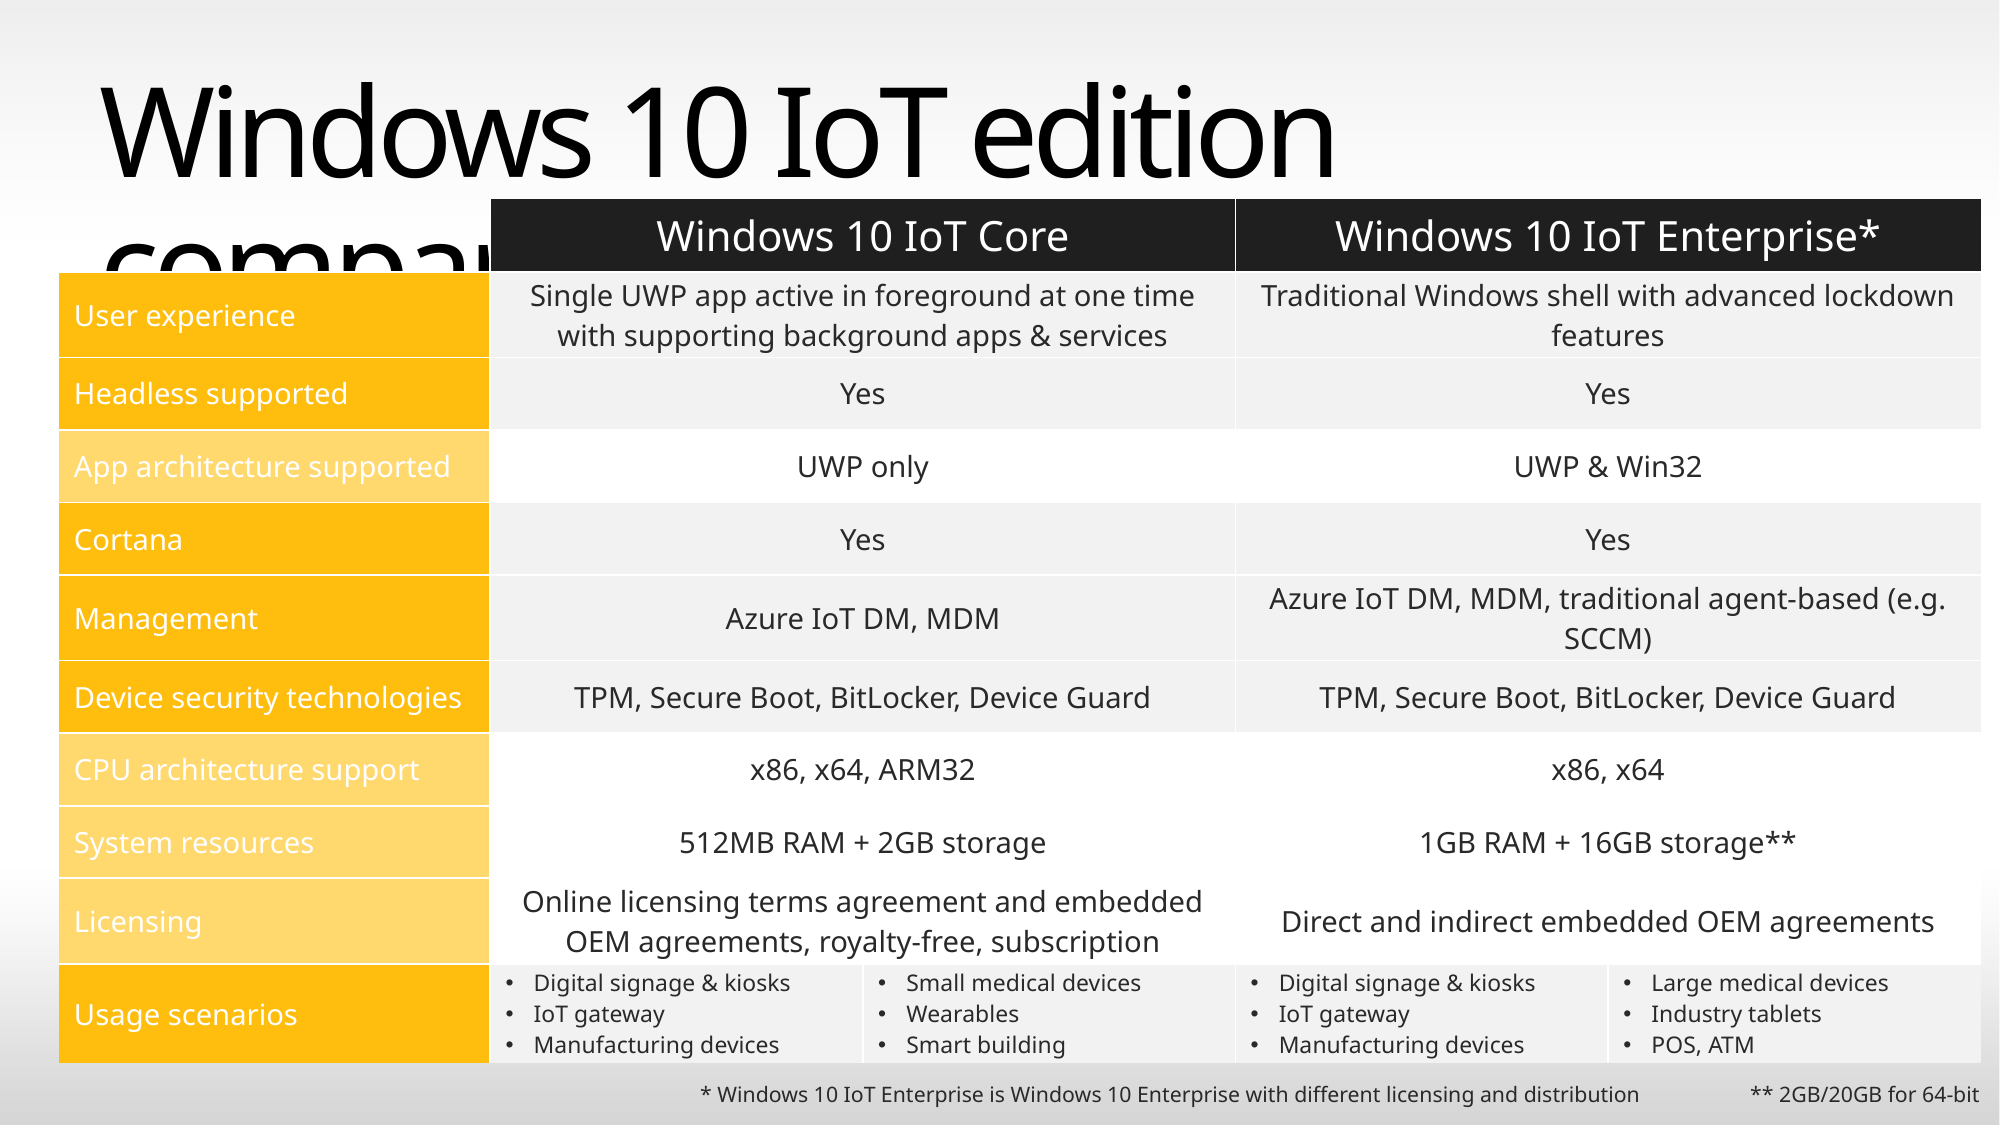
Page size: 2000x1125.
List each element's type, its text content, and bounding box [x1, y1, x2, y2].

table_cell Device security technologies [59, 661, 489, 732]
table_cell Yes [1236, 503, 1981, 574]
picture [0, 0, 2000, 1125]
table_cell Licensing [59, 879, 489, 963]
table_cell System resources [59, 807, 489, 877]
table_cell TPM, Secure Boot, BitLocker, Device Guard [491, 661, 1235, 732]
table_cell User experience [59, 273, 489, 357]
table_cell x86, x64, ARM32 [491, 734, 1235, 805]
table_cell Yes [1236, 358, 1981, 429]
table_cell Azure IoT DM, MDM [491, 576, 1235, 660]
table_cell App architecture supported [59, 431, 489, 502]
title Windows 10 IoT edition comparison [99, 69, 1900, 199]
table_cell CPU architecture support [59, 734, 489, 805]
table_cell Traditional Windows shell with advanced lockdown features [1236, 273, 1981, 357]
table_cell UWP only [491, 431, 1235, 502]
table_cell Yes [491, 358, 1235, 429]
table_cell Single UWP app active in foreground at one time with supporting background apps & services [491, 273, 1235, 357]
table_header Windows 10 IoT Enterprise* [1236, 199, 1981, 271]
table_cell Management [59, 576, 489, 660]
table_cell Small medical devices Wearables Smart building [864, 965, 1235, 1063]
table_header [59, 199, 489, 271]
table_cell Yes [491, 503, 1235, 574]
table_cell Digital signage & kiosks IoT gateway Manufacturing devices [1236, 965, 1607, 1063]
table_cell 512MB RAM + 2GB storage [491, 807, 1235, 877]
table_cell Azure IoT DM, MDM, traditional agent-based (e.g. SCCM) [1236, 576, 1981, 660]
table_cell 1GB RAM + 16GB storage** [1236, 807, 1981, 877]
table_cell Online licensing terms agreement and embedded OEM agreements, royalty-free, subscription [491, 879, 1235, 963]
table_header Windows 10 IoT Core [491, 199, 1235, 271]
table_cell UWP & Win32 [1236, 431, 1981, 502]
table_cell Direct and indirect embedded OEM agreements [1236, 879, 1981, 963]
text_box * Windows 10 IoT Enterprise is Windows 10 Enterprise with different licensing and distribution ** 2GB/20GB for 64-bit [495, 1073, 1995, 1114]
table_cell TPM, Secure Boot, BitLocker, Device Guard [1236, 661, 1981, 732]
table_cell Digital signage & kiosks IoT gateway Manufacturing devices [491, 965, 862, 1063]
table_cell Cortana [59, 503, 489, 574]
table_cell x86, x64 [1236, 734, 1981, 805]
table_cell Large medical devices Industry tablets POS, ATM [1609, 965, 1981, 1063]
table_cell Usage scenarios [59, 965, 489, 1063]
table_cell Headless supported [59, 358, 489, 429]
